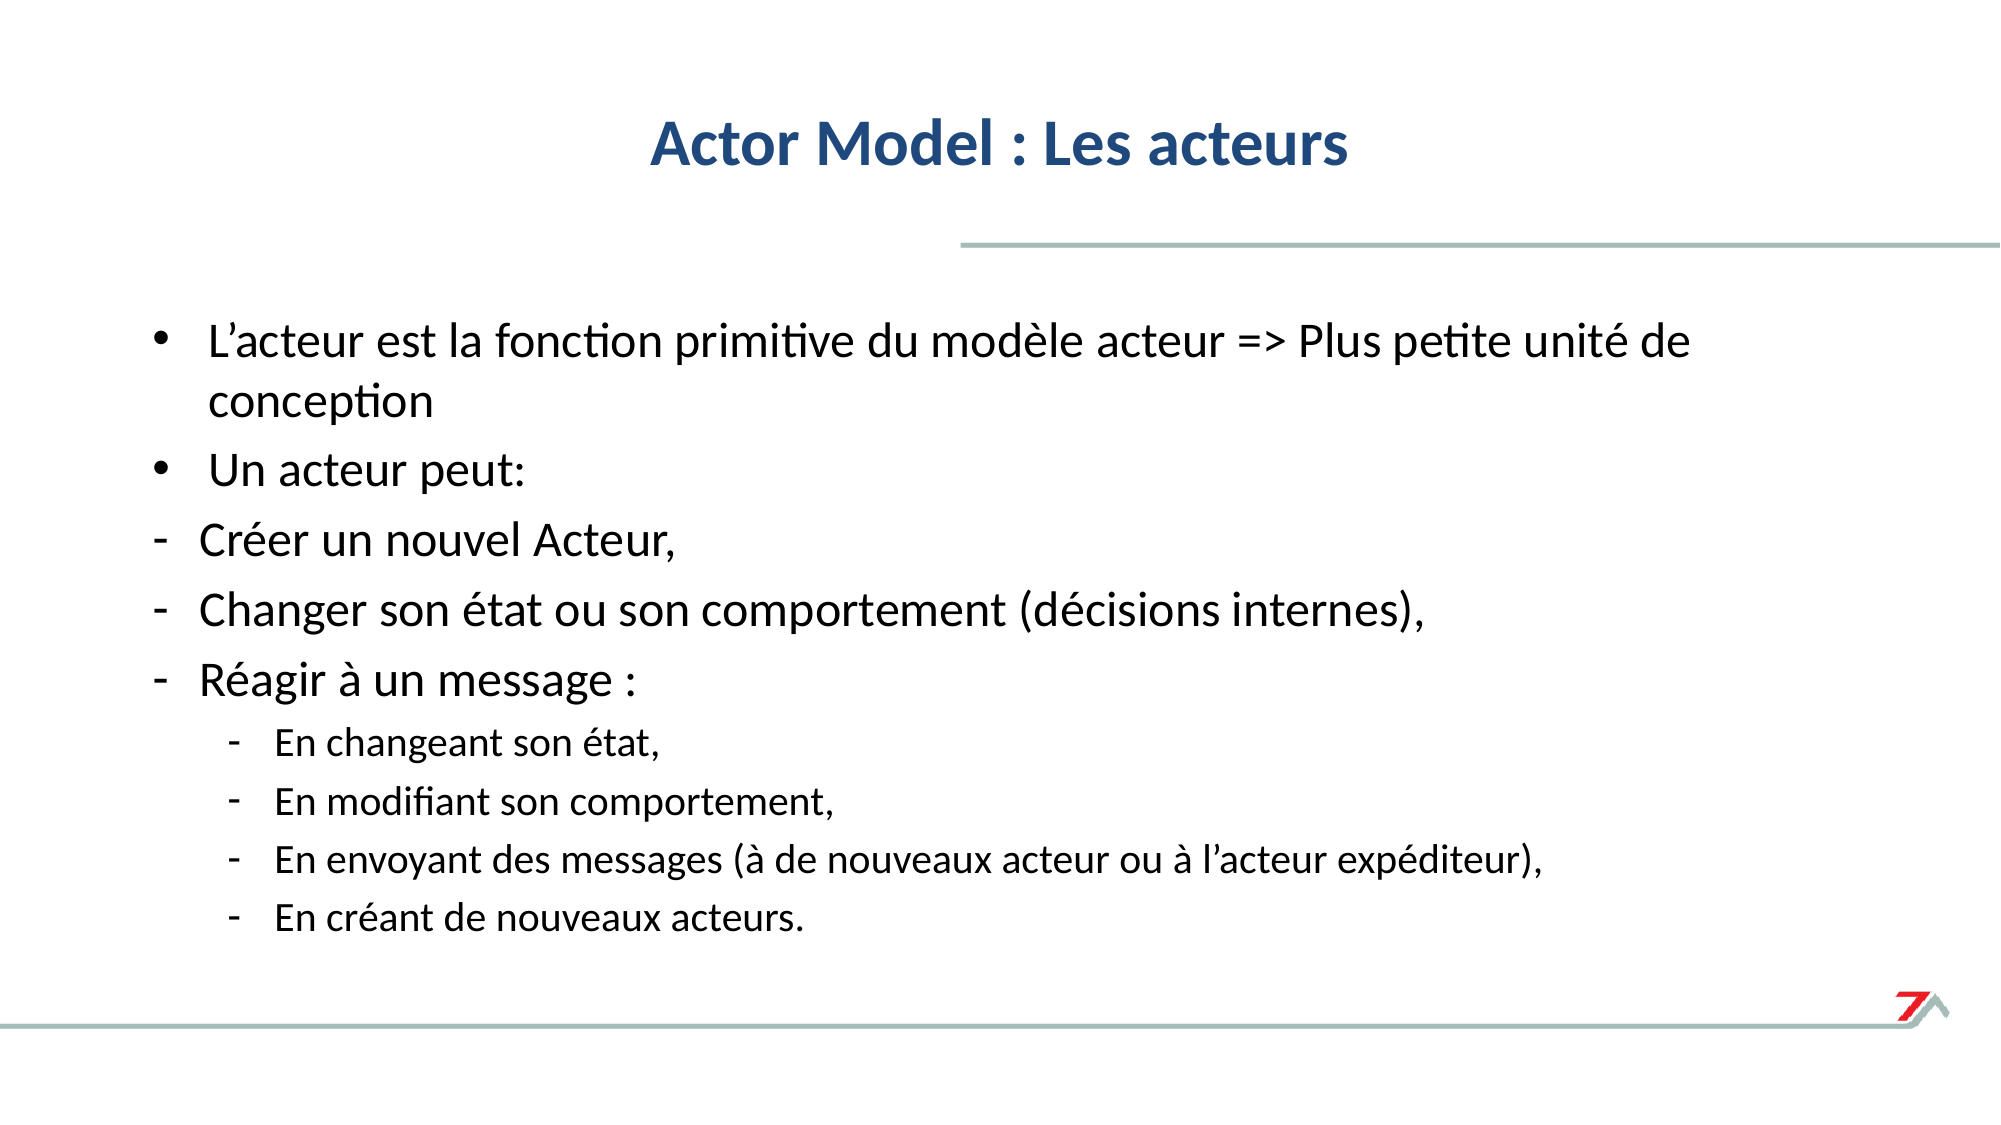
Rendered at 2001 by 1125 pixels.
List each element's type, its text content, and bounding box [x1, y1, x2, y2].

title Actor Model : Les acteurs [99, 45, 1900, 233]
picture [0, 988, 137, 1047]
picture [960, 208, 2000, 256]
picture [1863, 988, 1974, 1047]
list L’acteur est la fonction primitive du modèle acteur => Plus petite unité de conception Un acteur peut: Créer un nouvel Acteur, Changer son état ou son comportement (décisions internes), Réagir à un message : En changeant son état, En modifiant son comportement, En envoyant des messages (à de nouveaux acteur ou à l’acteur expéditeur), En créant de nouveaux acteurs. [137, 299, 1863, 1054]
